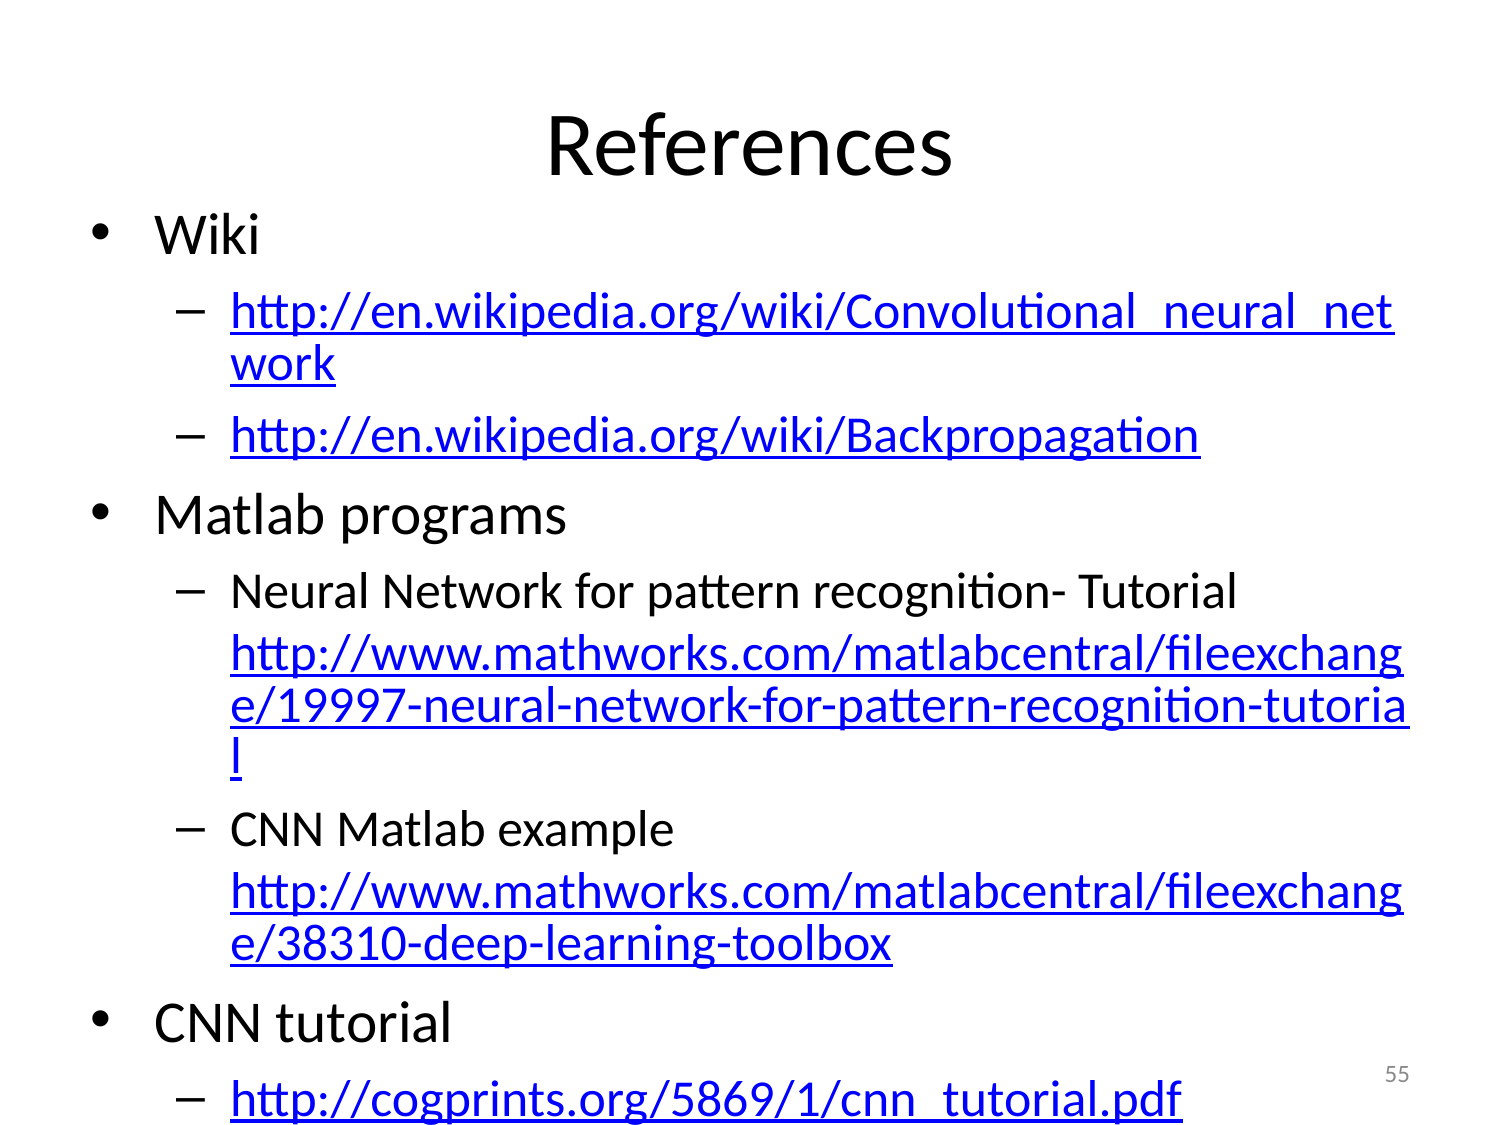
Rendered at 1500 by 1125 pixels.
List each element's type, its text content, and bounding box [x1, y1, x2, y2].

list Wiki http://en.wikipedia.org/wiki/Convolutional_neural_network http://en.wikipedia.org/wiki/Backpropagation Matlab programs Neural Network for pattern recognition- Tutorial http://www.mathworks.com/matlabcentral/fileexchange/19997-neural-network-for-pattern-recognition-tutorial CNN Matlab example http://www.mathworks.com/matlabcentral/fileexchange/38310-deep-learning-toolbox CNN tutorial http://cogprints.org/5869/1/cnn_tutorial.pdf [75, 187, 1425, 930]
slide_number 55 [1074, 1042, 1425, 1103]
title References [75, 45, 1425, 187]
